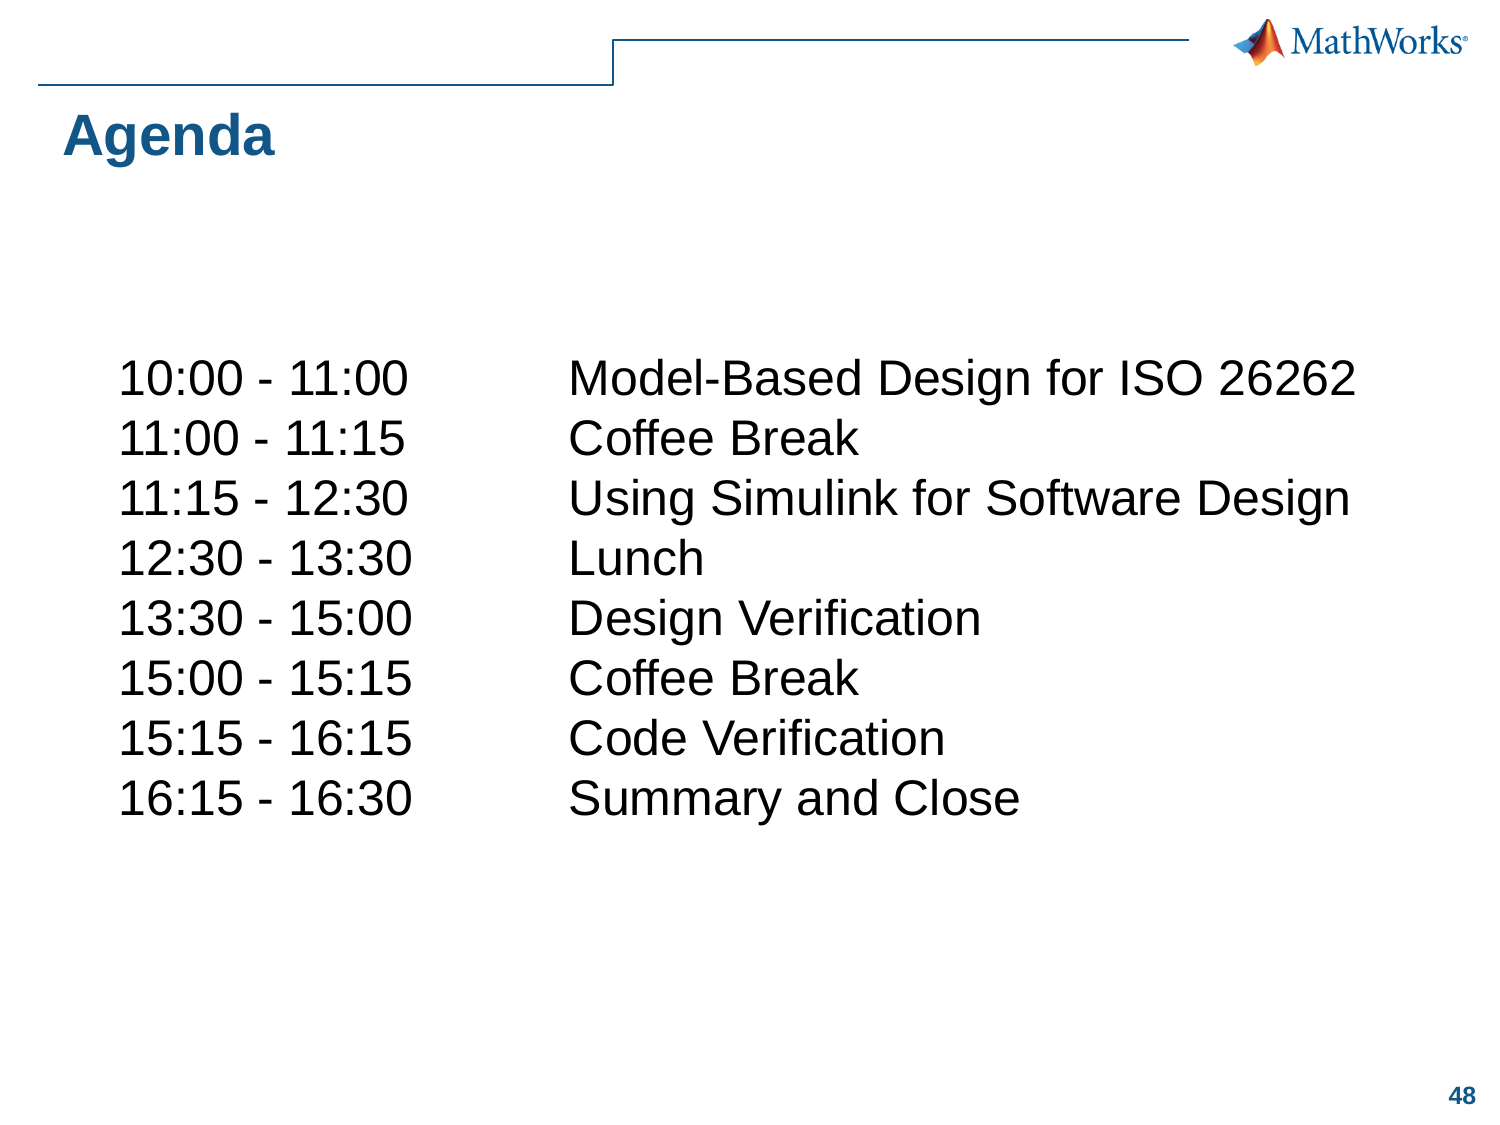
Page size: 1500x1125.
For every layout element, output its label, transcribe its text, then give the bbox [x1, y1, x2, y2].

text_box 10:00 - 11:00 Model-Based Design for ISO 26262 11:00 - 11:15 Coffee Break 11:15 - 12:30 Using Simulink for Software Design 12:30 - 13:30 Lunch 13:30 - 15:00 Design Verification 15:00 - 15:15 Coffee Break 15:15 - 16:15 Code Verification 16:15 - 16:30 Summary and Close [104, 337, 1500, 1063]
title Agenda [47, 90, 1447, 202]
picture [1226, 7, 1483, 78]
